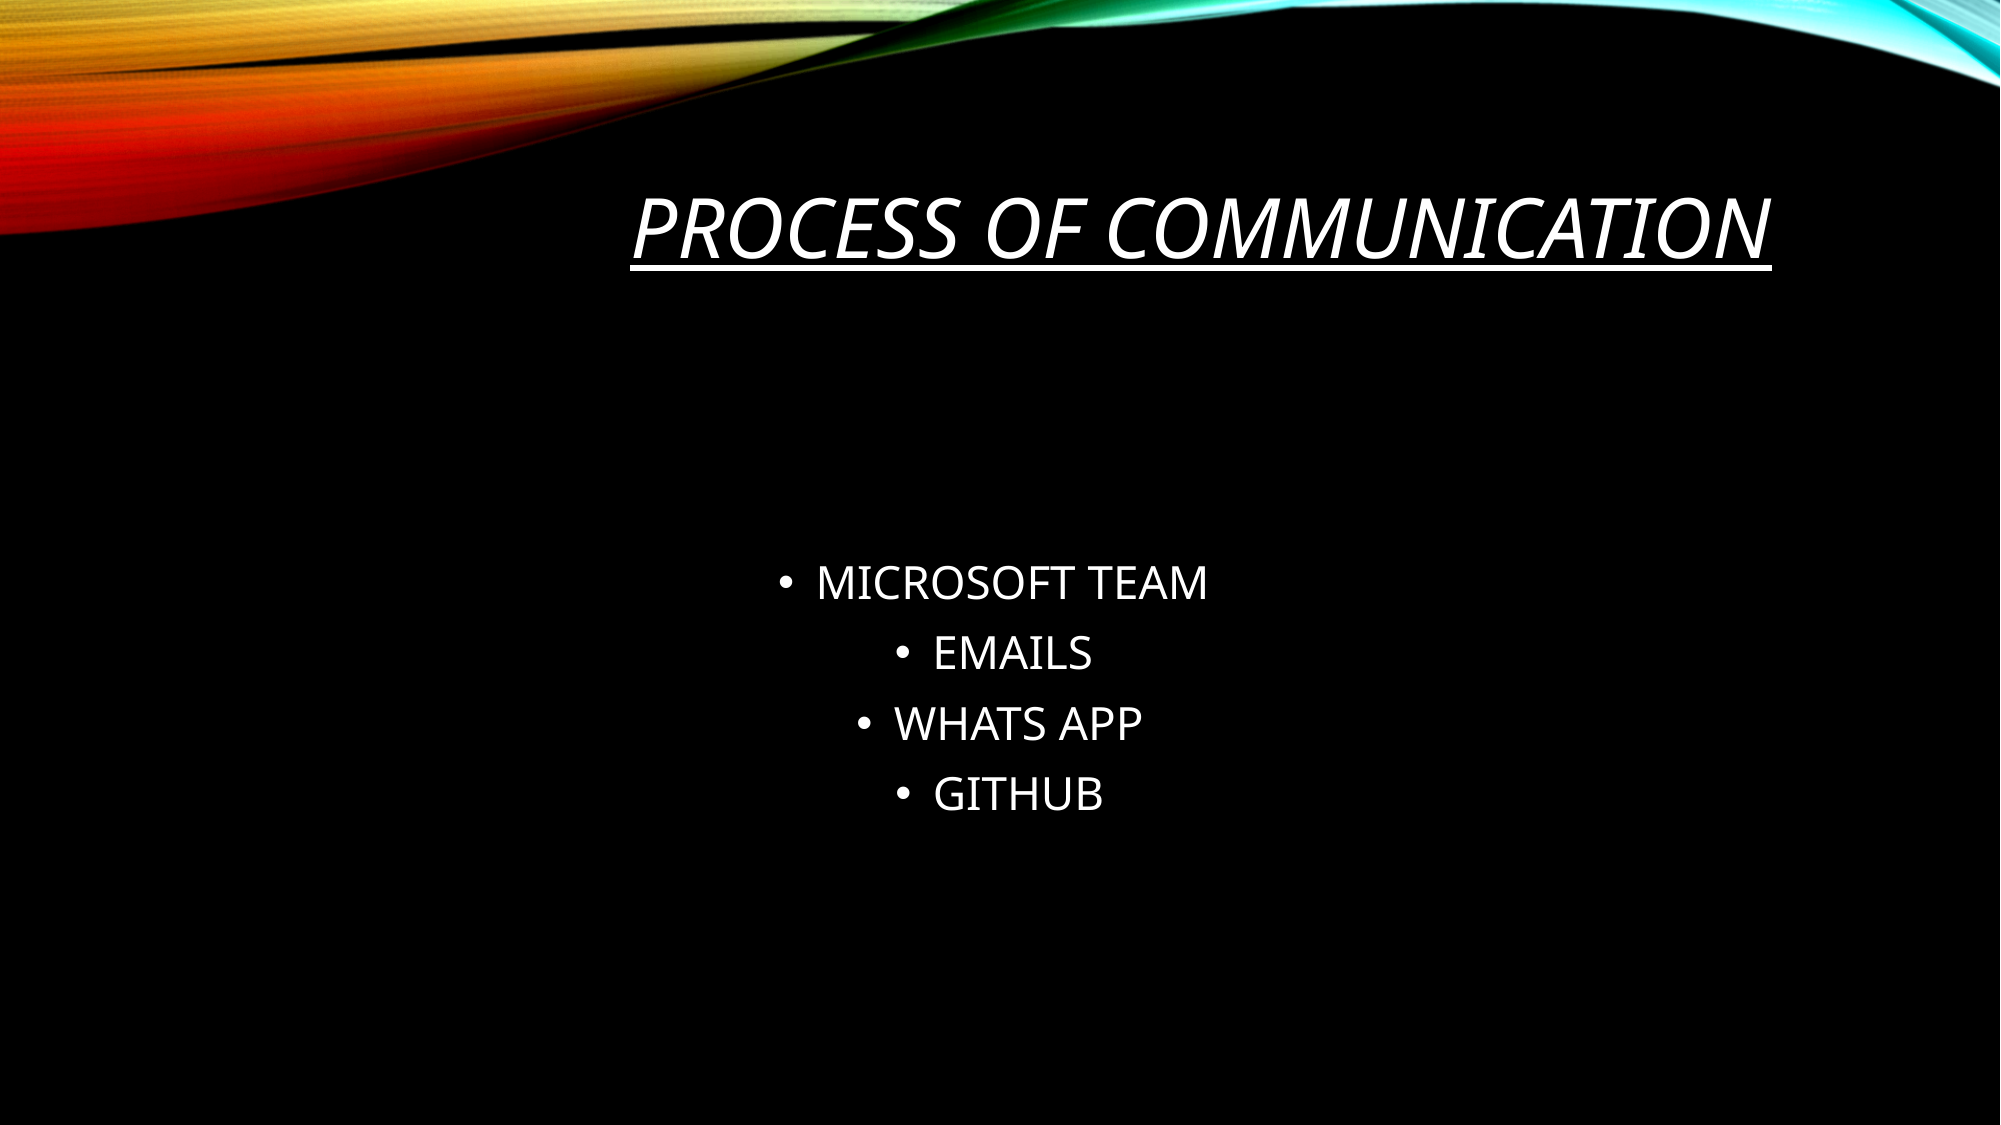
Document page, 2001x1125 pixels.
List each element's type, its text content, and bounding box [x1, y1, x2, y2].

list MICROSOFT TEAM EMAILS WHATS APP GITHUB [112, 360, 1888, 1021]
picture [0, 0, 2000, 237]
title Process of Communication [514, 125, 1888, 338]
